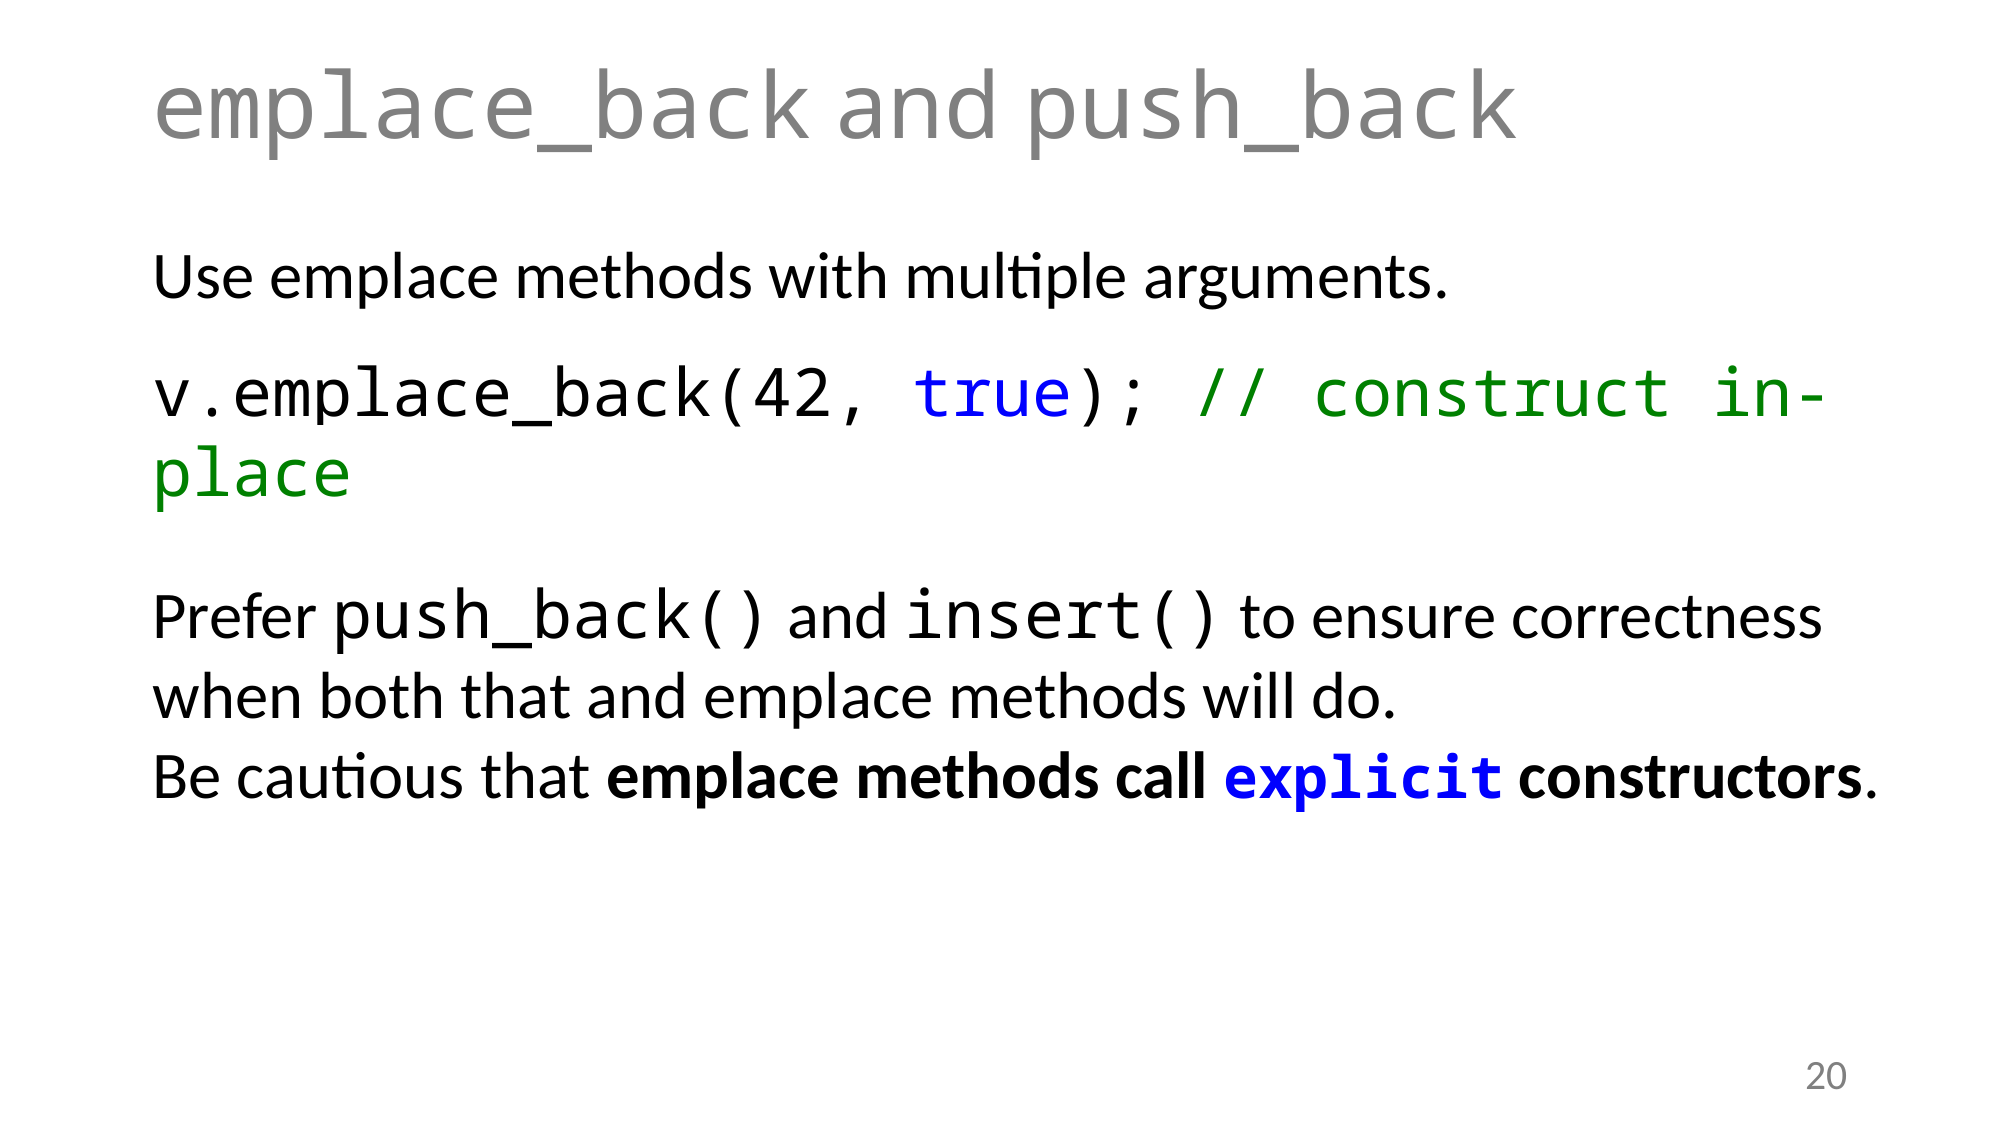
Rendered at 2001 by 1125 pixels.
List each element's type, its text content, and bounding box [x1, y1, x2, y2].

title emplace_back and push_back [137, 0, 1863, 218]
list Use emplace methods with multiple arguments. v.emplace_back(42, true); // construct in-place Prefer push_back() and insert() to ensure correctness when both that and emplace methods will do. Be cautious that emplace methods call explicit constructors. [137, 224, 1956, 1034]
slide_number 20 [1412, 1042, 1863, 1103]
